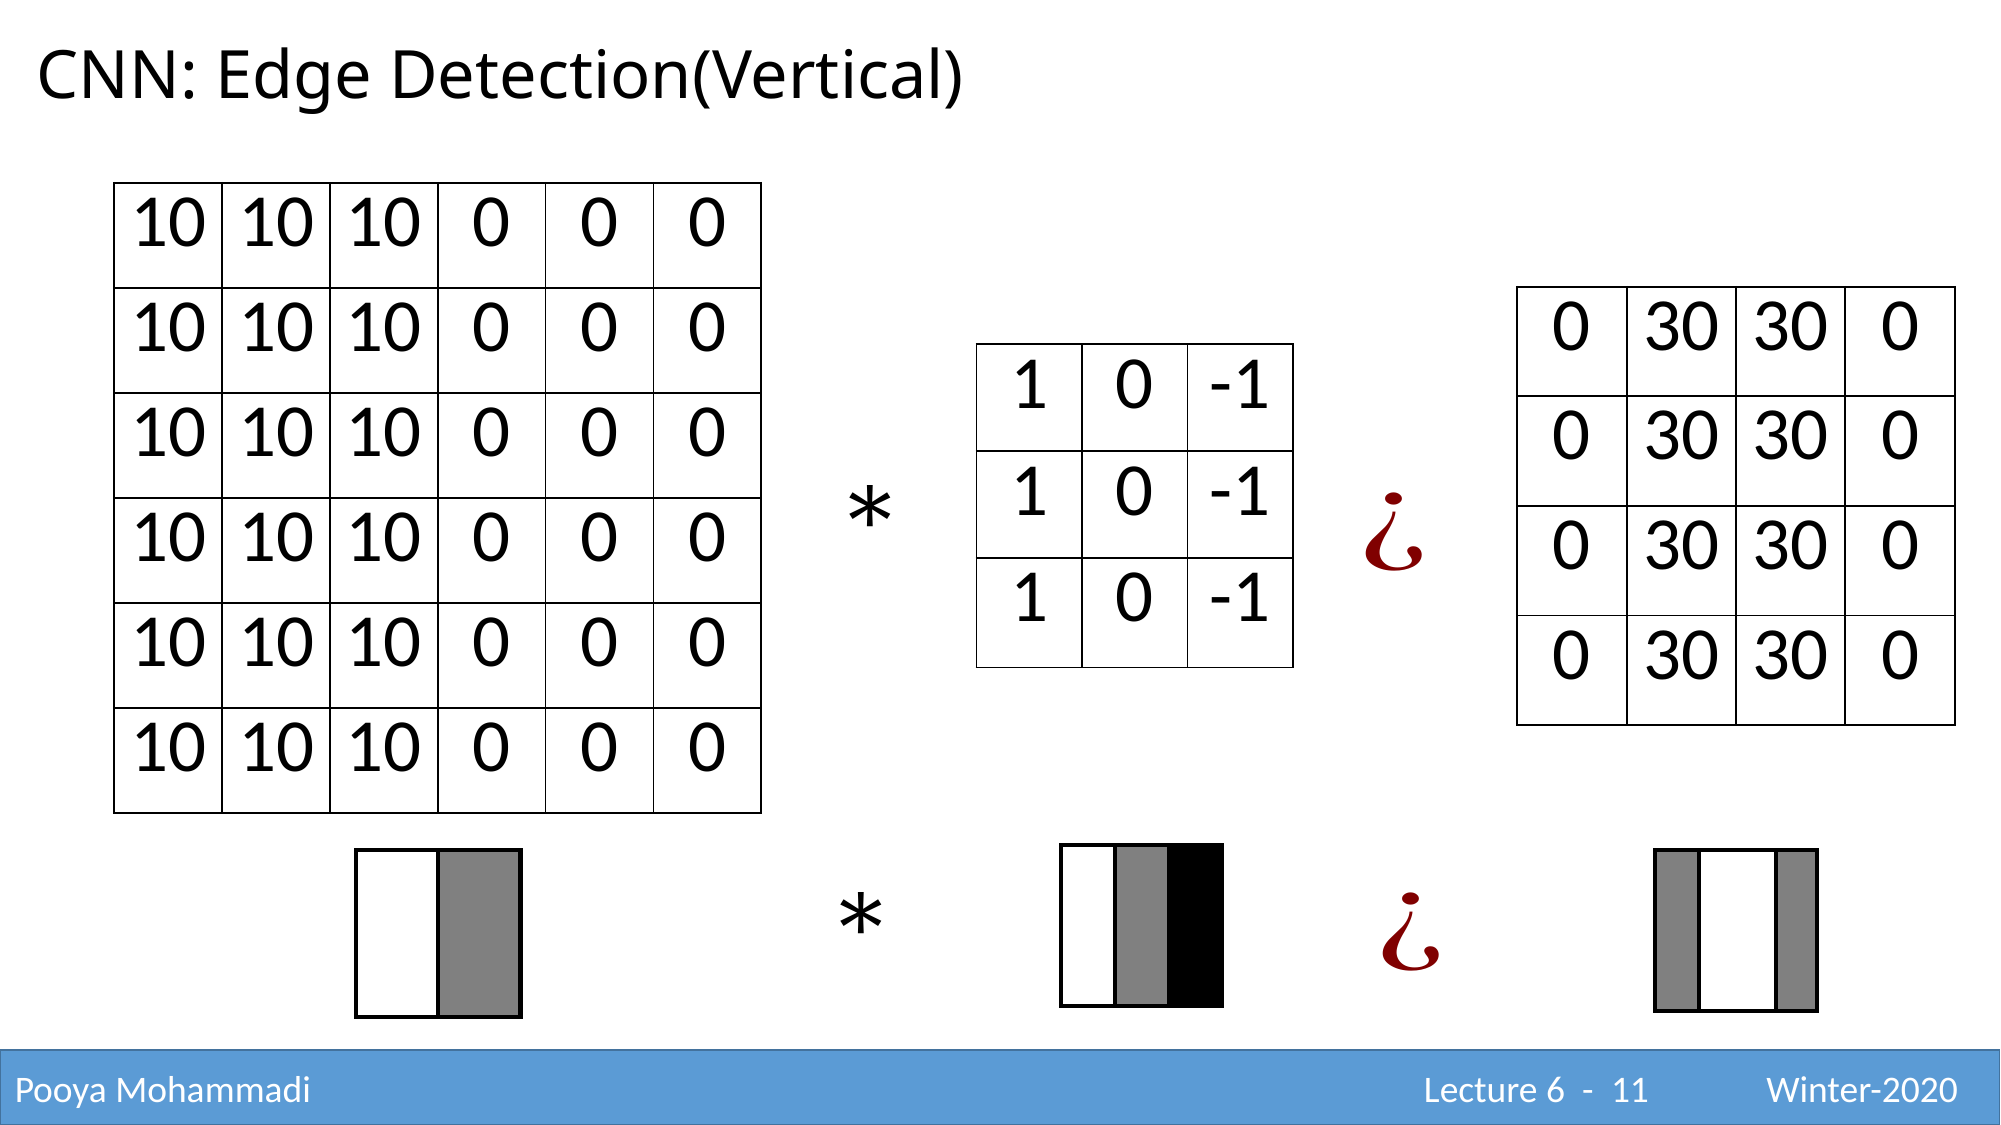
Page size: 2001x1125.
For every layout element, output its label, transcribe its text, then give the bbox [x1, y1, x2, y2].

table_cell 0 [546, 709, 653, 812]
table_cell 0 [1518, 397, 1626, 505]
table_cell 0 [439, 709, 545, 812]
table_cell 0 [654, 604, 760, 707]
table_cell 0 [439, 604, 545, 707]
table_cell 30 [1737, 507, 1844, 615]
table_header 10 [223, 184, 329, 287]
table_cell 10 [331, 709, 437, 812]
table_cell 0 [439, 289, 545, 392]
table_cell 0 [1518, 507, 1626, 615]
table_cell 10 [331, 499, 437, 602]
text_box CNN: Edge Detection(Vertical) [21, 24, 1914, 120]
table_cell 0 [654, 394, 760, 497]
table_cell -1 [1188, 559, 1292, 667]
table_cell 0 [546, 499, 653, 602]
table_cell 0 [1083, 559, 1187, 667]
table_cell -1 [1188, 452, 1292, 557]
table_cell 30 [1628, 507, 1735, 615]
table_header 10 [331, 184, 437, 287]
table_header 0 [439, 184, 545, 287]
table_header 10 [115, 184, 221, 287]
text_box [1061, 845, 1223, 1007]
table_header 0 [1083, 345, 1187, 450]
table_cell 10 [115, 709, 221, 812]
table_cell 0 [439, 394, 545, 497]
text_box Pooya Mohammadi Lecture 6 - 11 Winter-2020 [0, 1049, 2000, 1125]
table_cell 0 [1083, 452, 1187, 557]
table_cell 0 [439, 499, 545, 602]
table_cell 30 [1737, 616, 1844, 724]
table_cell 0 [546, 604, 653, 707]
table_header 0 [654, 184, 760, 287]
table_cell 0 [654, 499, 760, 602]
table_cell 0 [546, 289, 653, 392]
table_header -1 [1188, 345, 1292, 450]
table_header 30 [1737, 288, 1844, 395]
table_header 30 [1628, 288, 1735, 395]
table_header 0 [1518, 288, 1626, 395]
table_cell 10 [331, 604, 437, 707]
table_cell 10 [223, 499, 329, 602]
table_cell 0 [1518, 616, 1626, 724]
table_cell 10 [115, 499, 221, 602]
table_cell 0 [654, 289, 760, 392]
table_cell 0 [654, 709, 760, 812]
table_cell 0 [1846, 616, 1954, 724]
table_header 0 [546, 184, 653, 287]
table_header 1 [977, 345, 1081, 450]
table_cell 30 [1737, 397, 1844, 505]
table_cell 10 [223, 709, 329, 812]
table_cell 30 [1628, 616, 1735, 724]
table_cell 10 [115, 604, 221, 707]
table_cell 10 [115, 289, 221, 392]
table_cell 10 [223, 604, 329, 707]
table_cell 1 [977, 559, 1081, 667]
table_cell 10 [331, 289, 437, 392]
table_cell 10 [223, 289, 329, 392]
table_cell 10 [223, 394, 329, 497]
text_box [355, 850, 521, 1018]
table_cell 0 [546, 394, 653, 497]
table_header 0 [1846, 288, 1954, 395]
table_cell 10 [115, 394, 221, 497]
table_cell 0 [1846, 397, 1954, 505]
table_cell 30 [1628, 397, 1735, 505]
table_cell 1 [977, 452, 1081, 557]
table_cell 10 [331, 394, 437, 497]
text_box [1654, 850, 1818, 1012]
table_cell 0 [1846, 507, 1954, 615]
